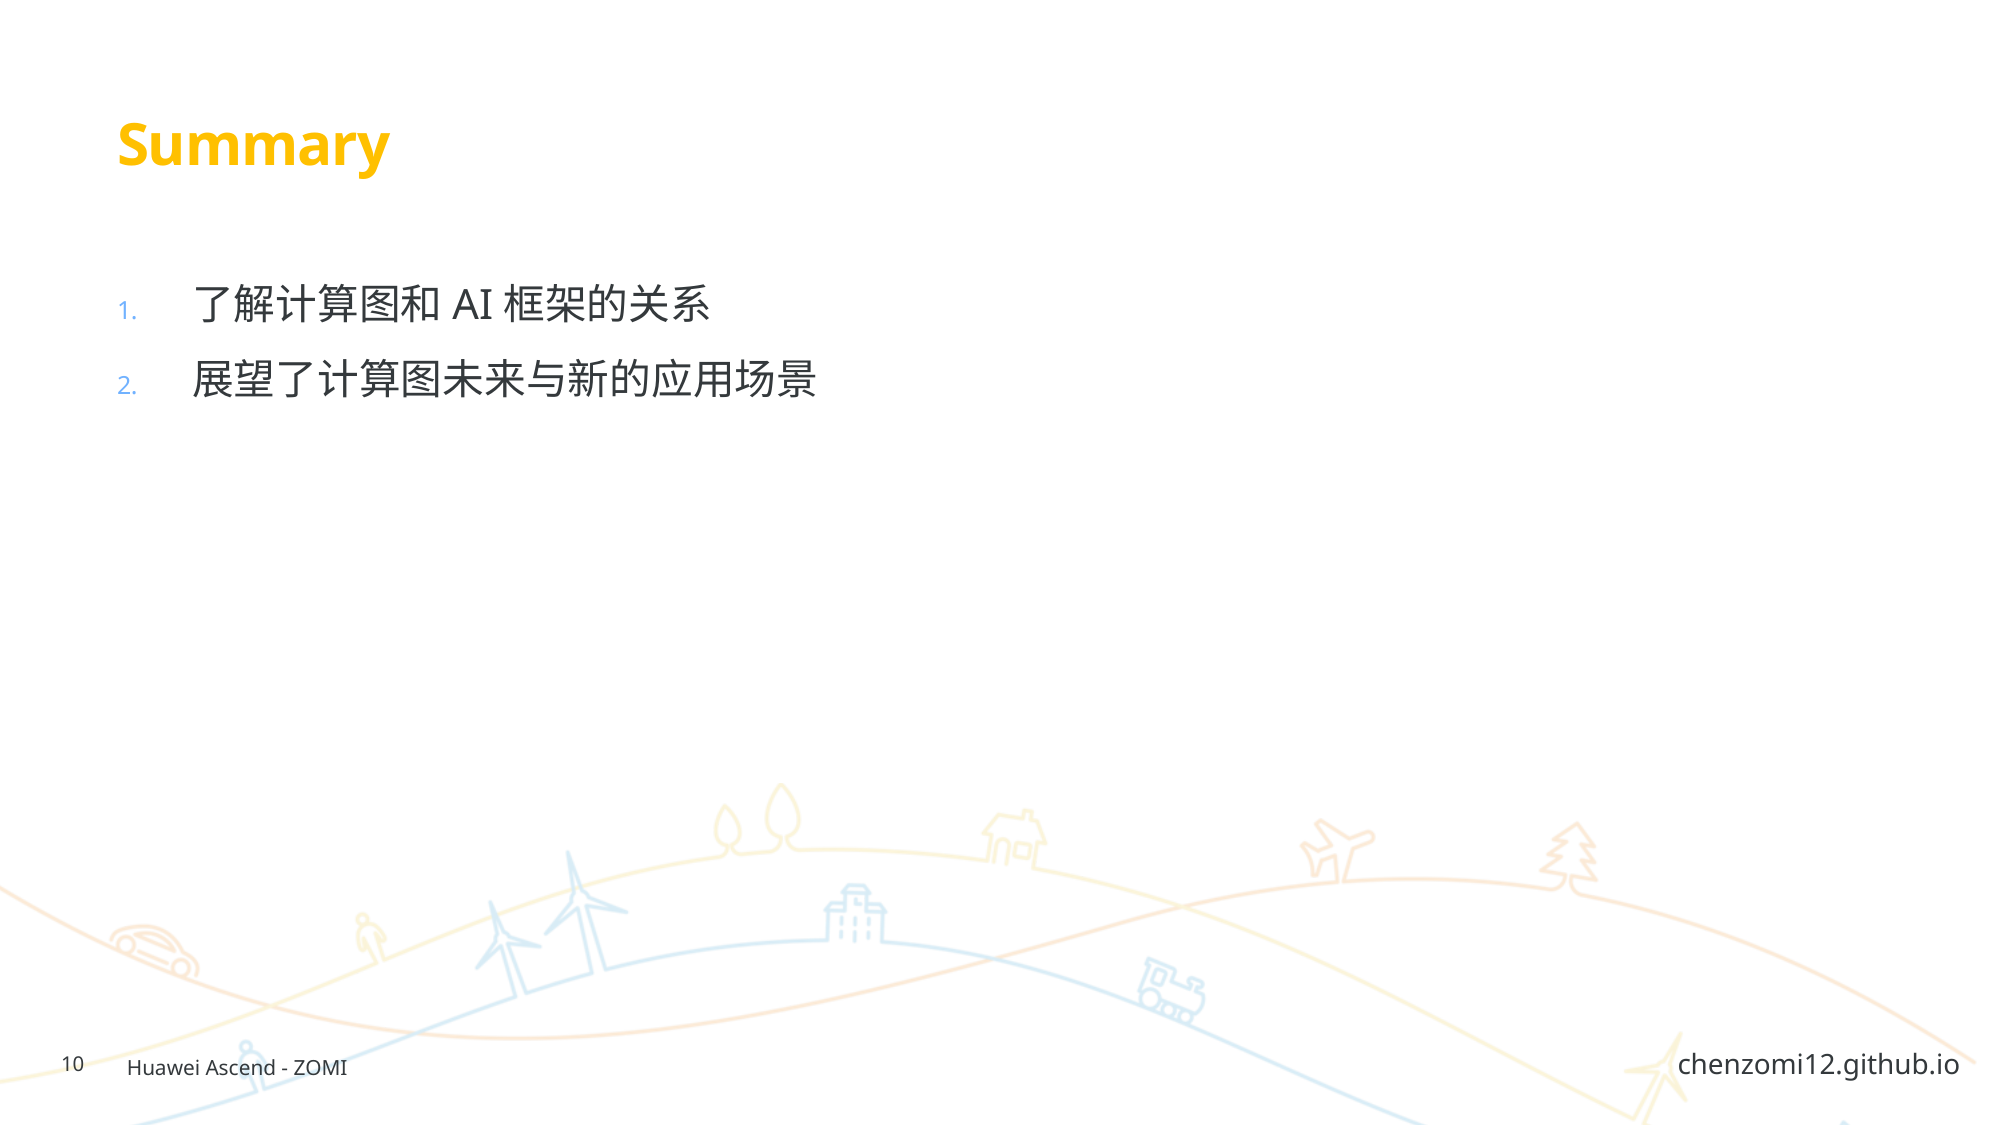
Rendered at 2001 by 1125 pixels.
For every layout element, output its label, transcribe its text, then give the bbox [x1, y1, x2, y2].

list 了解计算图和AI框架的关系 展望了计算图未来与新的应用场景 [102, 245, 1901, 988]
title Summary [102, 99, 1901, 197]
